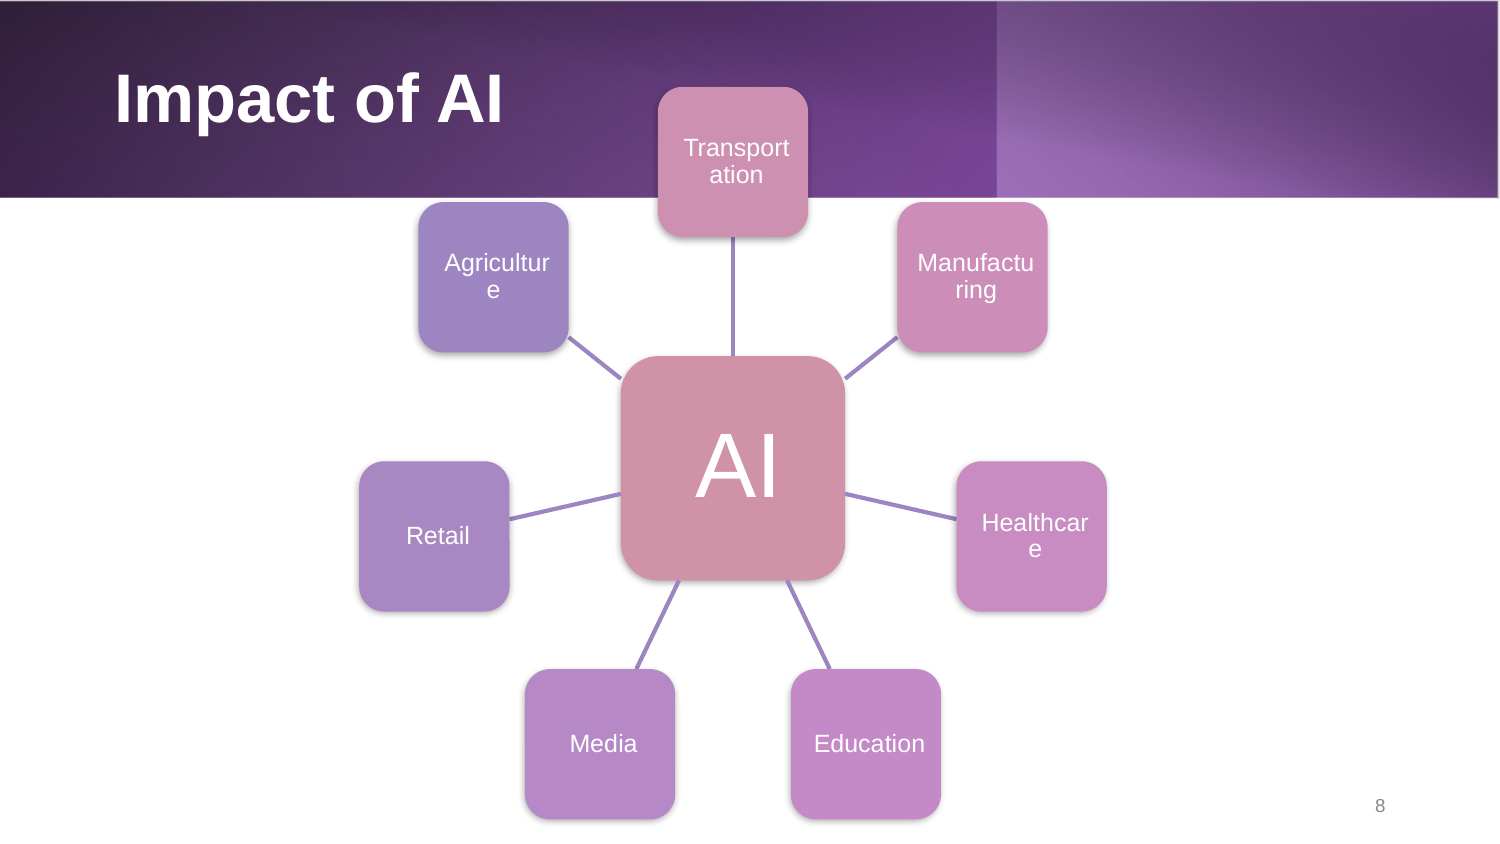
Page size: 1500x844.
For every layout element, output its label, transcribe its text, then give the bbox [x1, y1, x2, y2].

picture [0, 0, 1500, 199]
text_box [150, 78, 1315, 828]
slide_number 8 [1320, 782, 1397, 827]
